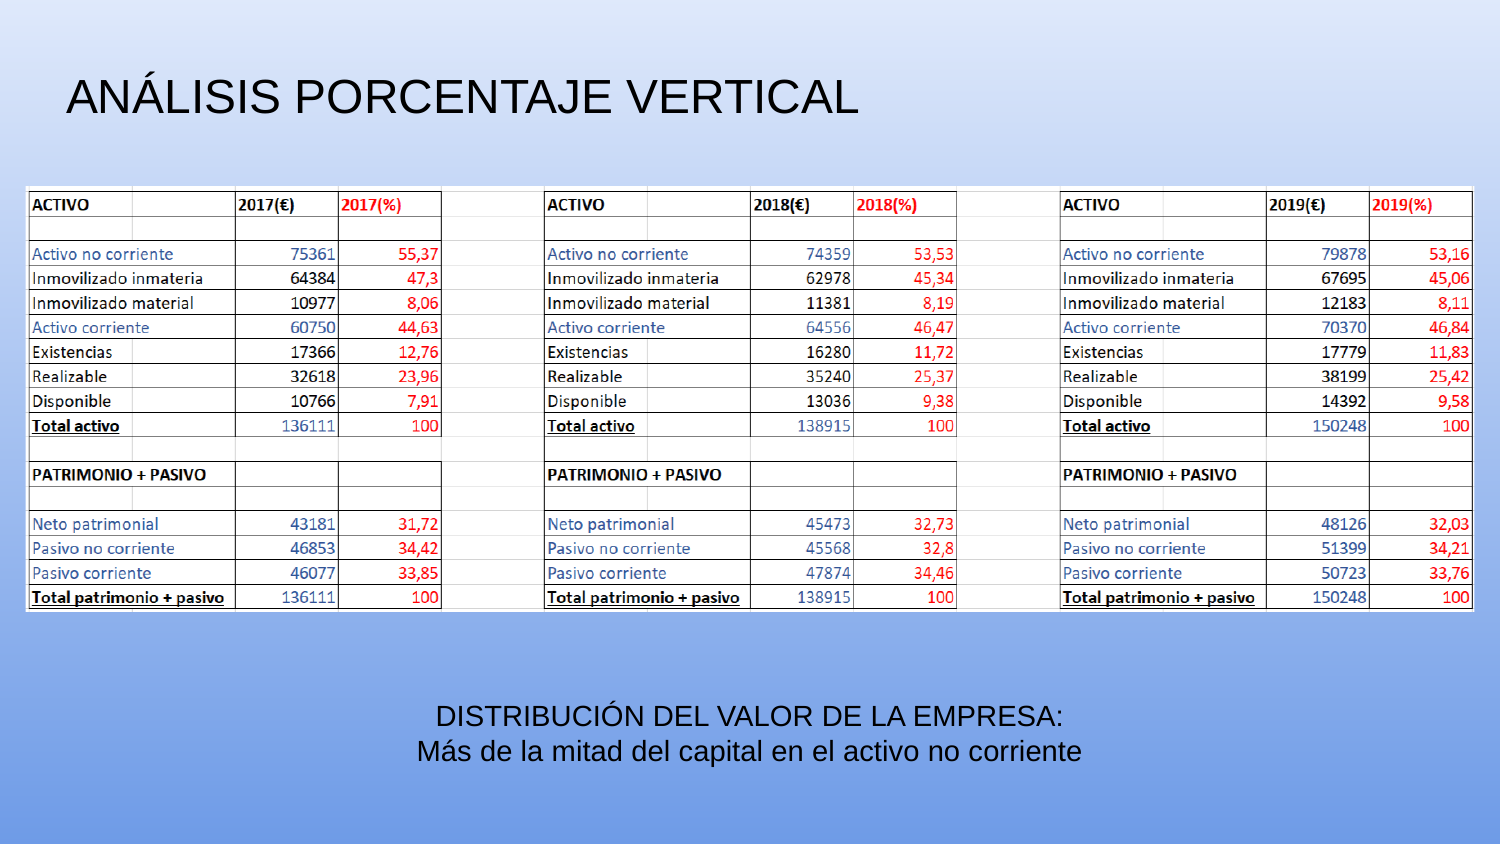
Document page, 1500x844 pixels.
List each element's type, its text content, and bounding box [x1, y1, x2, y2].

picture [25, 185, 1475, 613]
text_box DISTRIBUCIÓN DEL VALOR DE LA EMPRESA: Más de la mitad del capital en el activo no corriente [331, 681, 1169, 787]
title ANÁLISIS PORCENTAJE VERTICAL [51, 50, 1449, 145]
